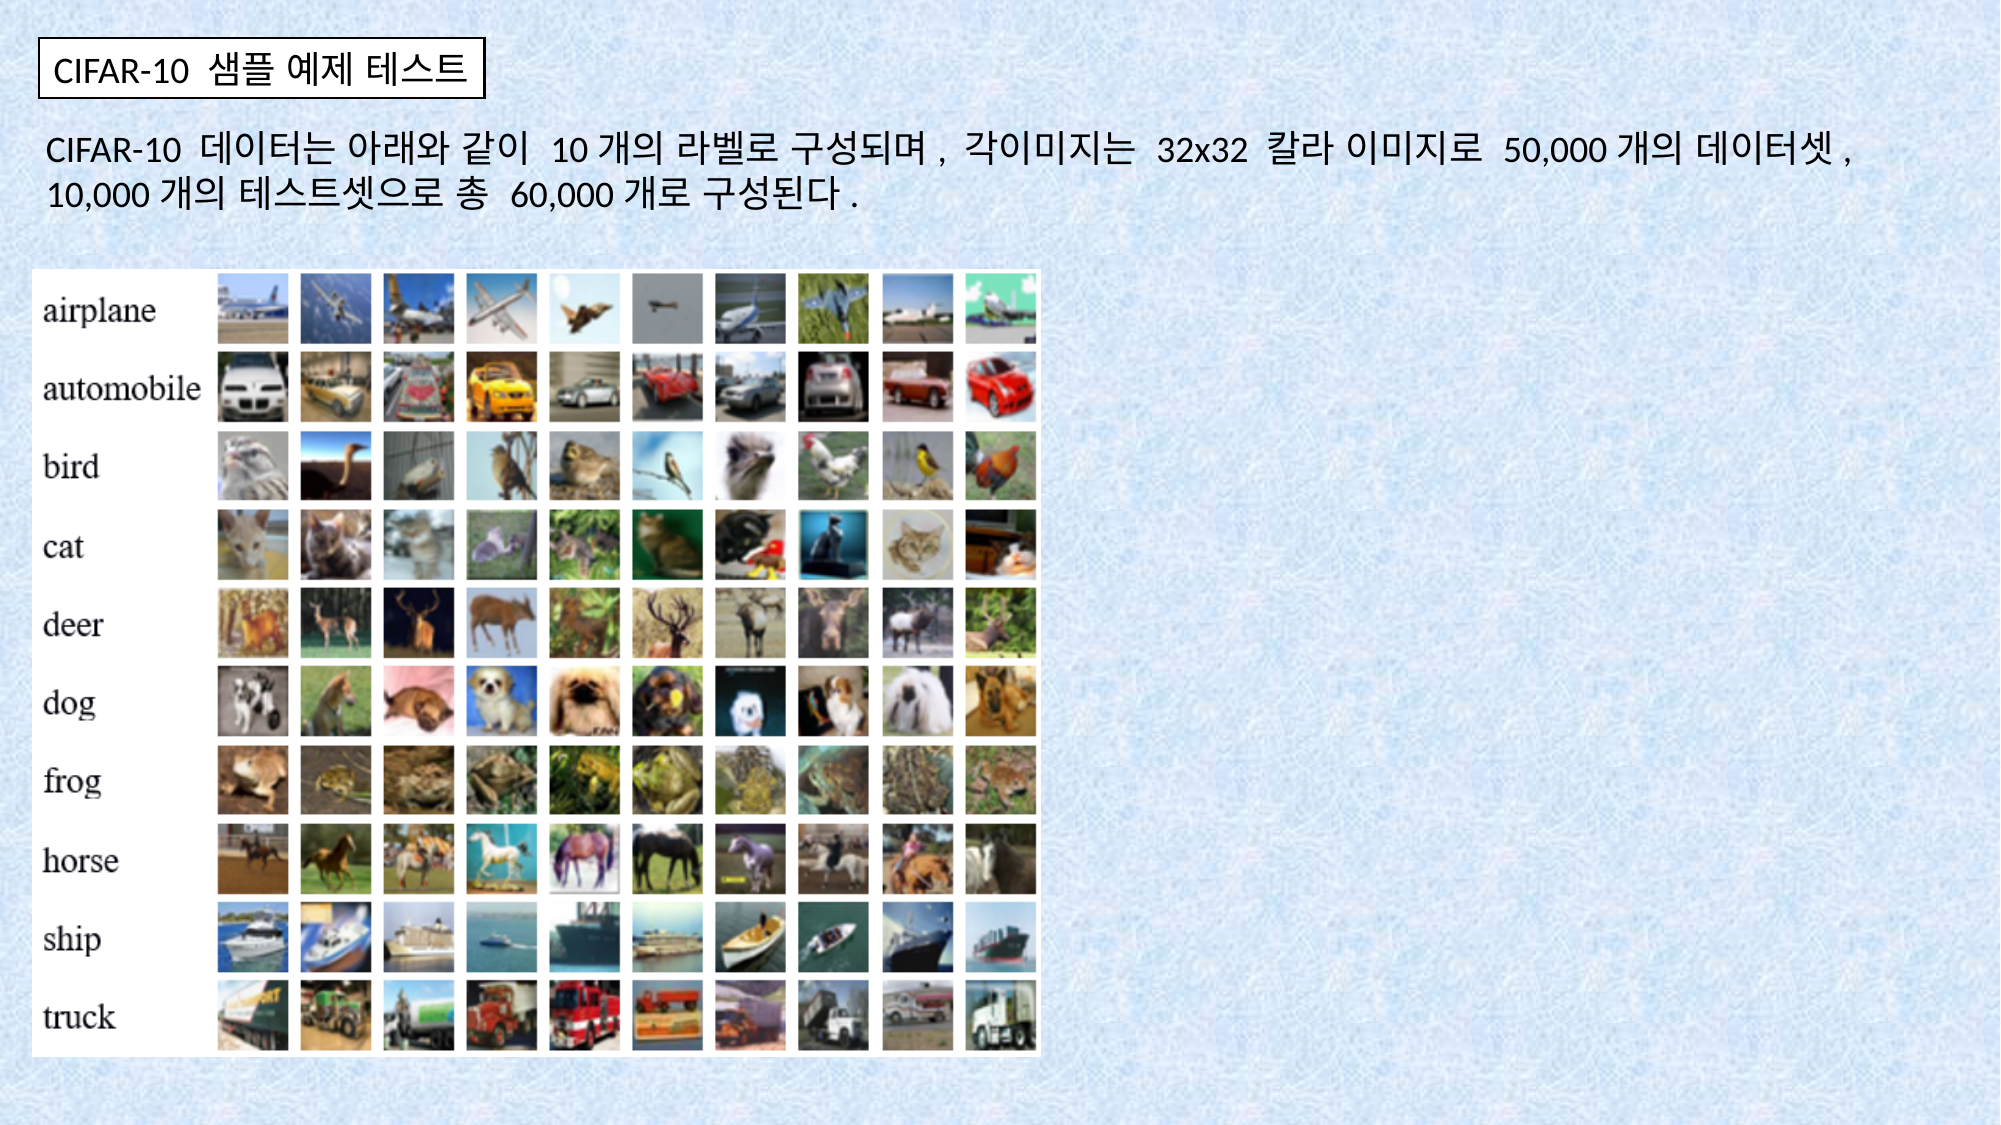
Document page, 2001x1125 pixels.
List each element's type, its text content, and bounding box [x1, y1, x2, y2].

text_box CIFAR-10 샘플 예제 테스트 [38, 37, 486, 99]
picture [0, 0, 2001, 1125]
text_box CIFAR-10 데이터는 아래와 같이 10개의 라벨로 구성되며, 각이미지는 32x32 칼라 이미지로 50,000개의 데이터셋, 10,000개의 테스트셋으로 총 60,000개로 구성된다. [31, 117, 1876, 223]
